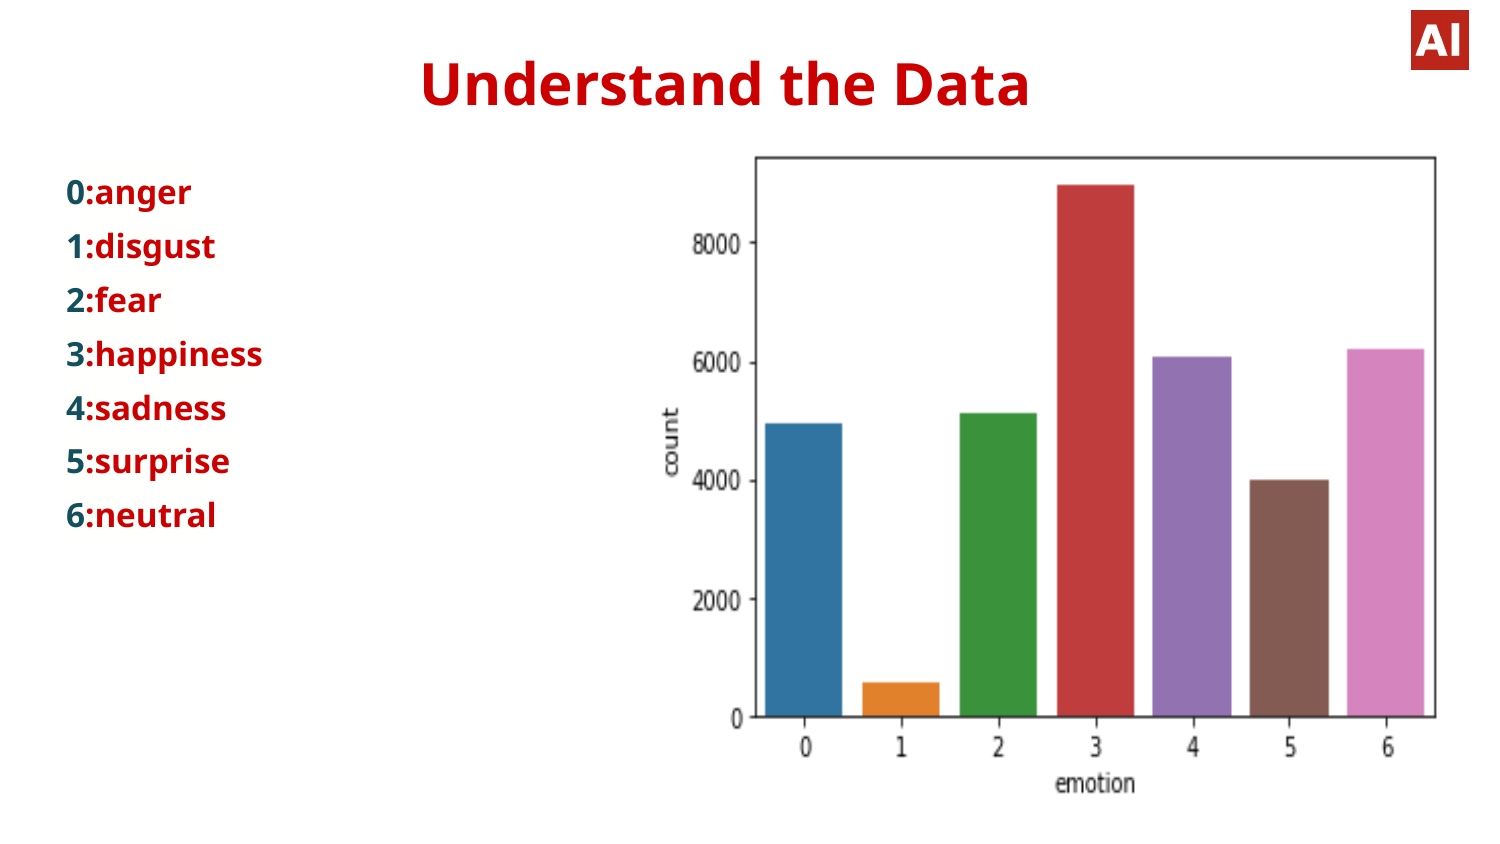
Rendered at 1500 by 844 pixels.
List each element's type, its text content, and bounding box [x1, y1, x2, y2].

picture [648, 142, 1450, 814]
title Understand the Data [38, 32, 1369, 127]
picture [1411, 10, 1469, 70]
list 0:anger 1:disgust 2:fear 3:happiness 4:sadness 5:surprise 6:neutral [51, 142, 646, 814]
